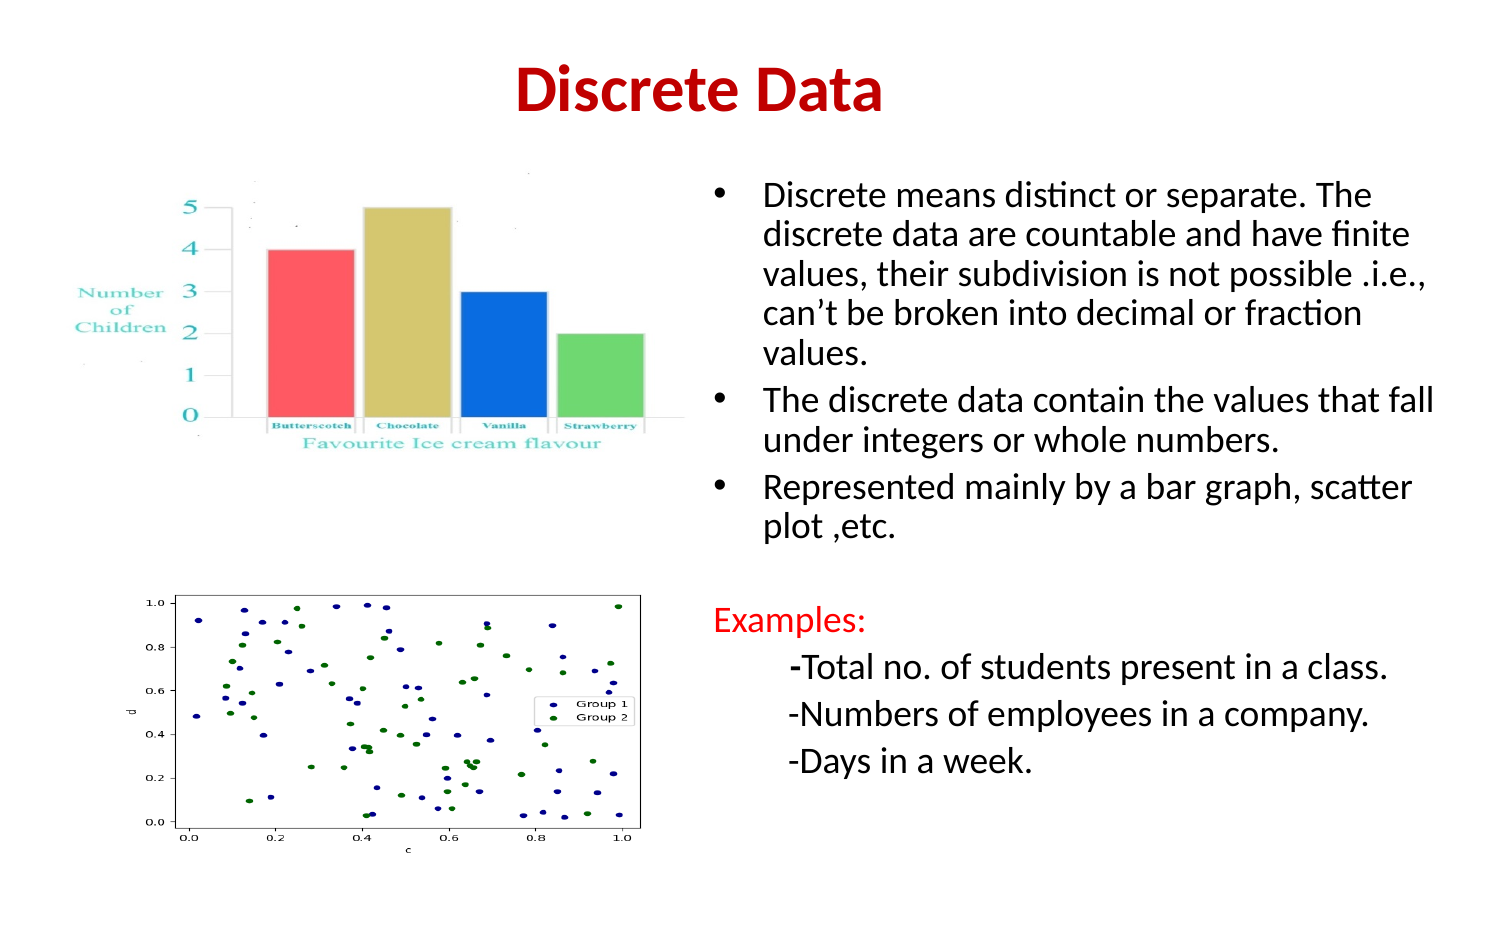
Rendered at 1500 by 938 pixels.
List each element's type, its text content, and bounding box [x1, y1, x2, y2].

list Discrete means distinct or separate. The discrete data are countable and have finite values, their subdivision is not possible .i.e., can’t be broken into decimal or fraction values. The discrete data contain the values that fall under integers or whole numbers. Represented mainly by a bar graph, scatter plot ,etc. Examples: -Total no. of students present in a class. -Numbers of employees in a company. -Days in a week. [699, 168, 1488, 875]
picture [99, 558, 700, 861]
title Discrete Data [187, 37, 1213, 132]
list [60, 156, 690, 494]
